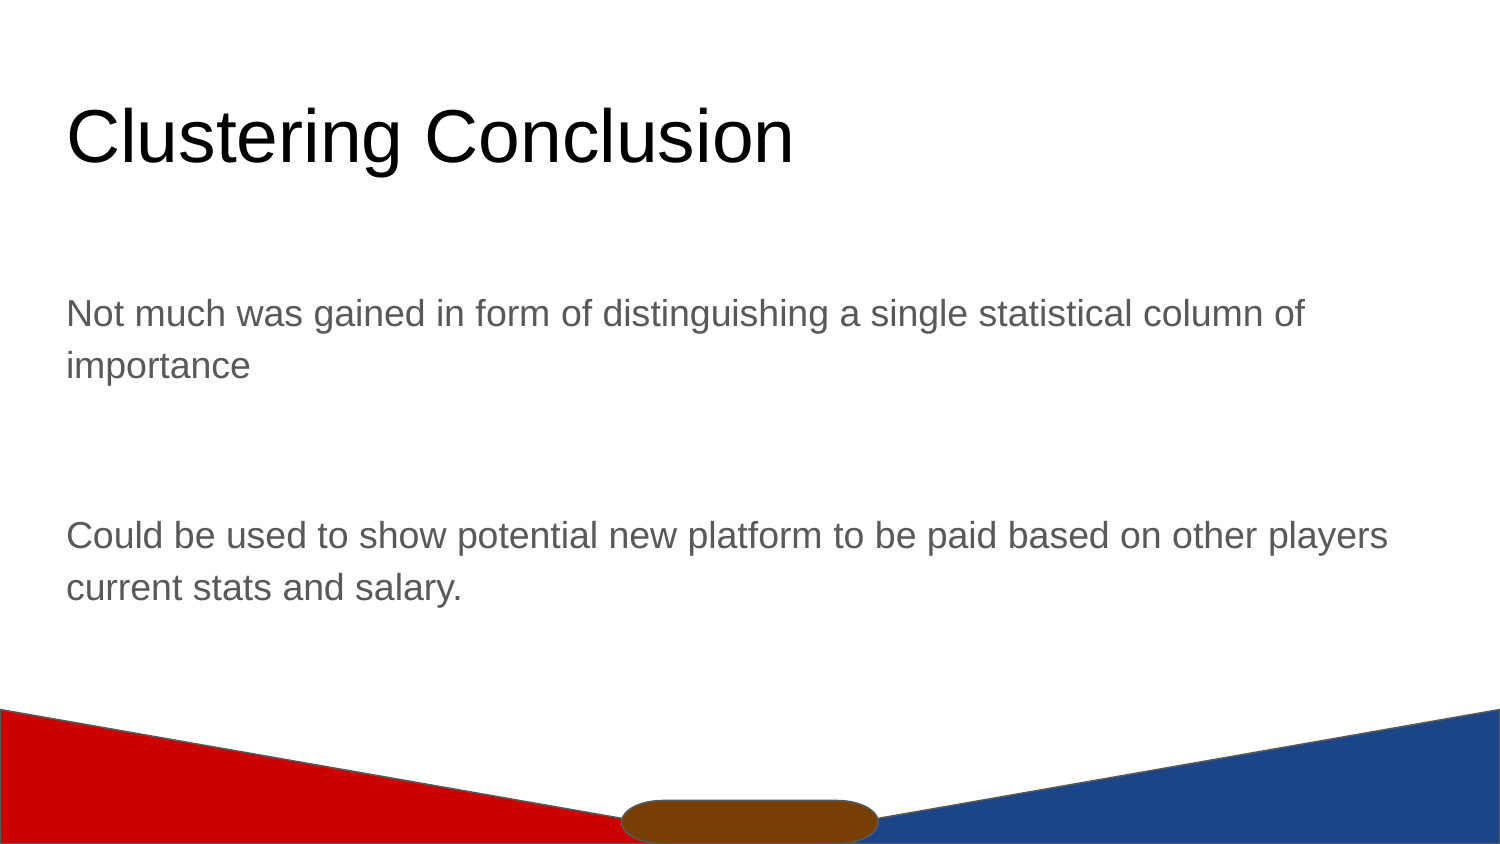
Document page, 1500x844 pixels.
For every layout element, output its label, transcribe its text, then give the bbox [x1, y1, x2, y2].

text_box [621, 800, 879, 844]
text_box [848, 709, 1500, 844]
list Not much was gained in form of distinguishing a single statistical column of importance Could be used to show potential new platform to be paid based on other players current stats and salary. [51, 189, 1449, 750]
title Clustering Conclusion [51, 72, 1449, 167]
text_box [0, 709, 651, 844]
